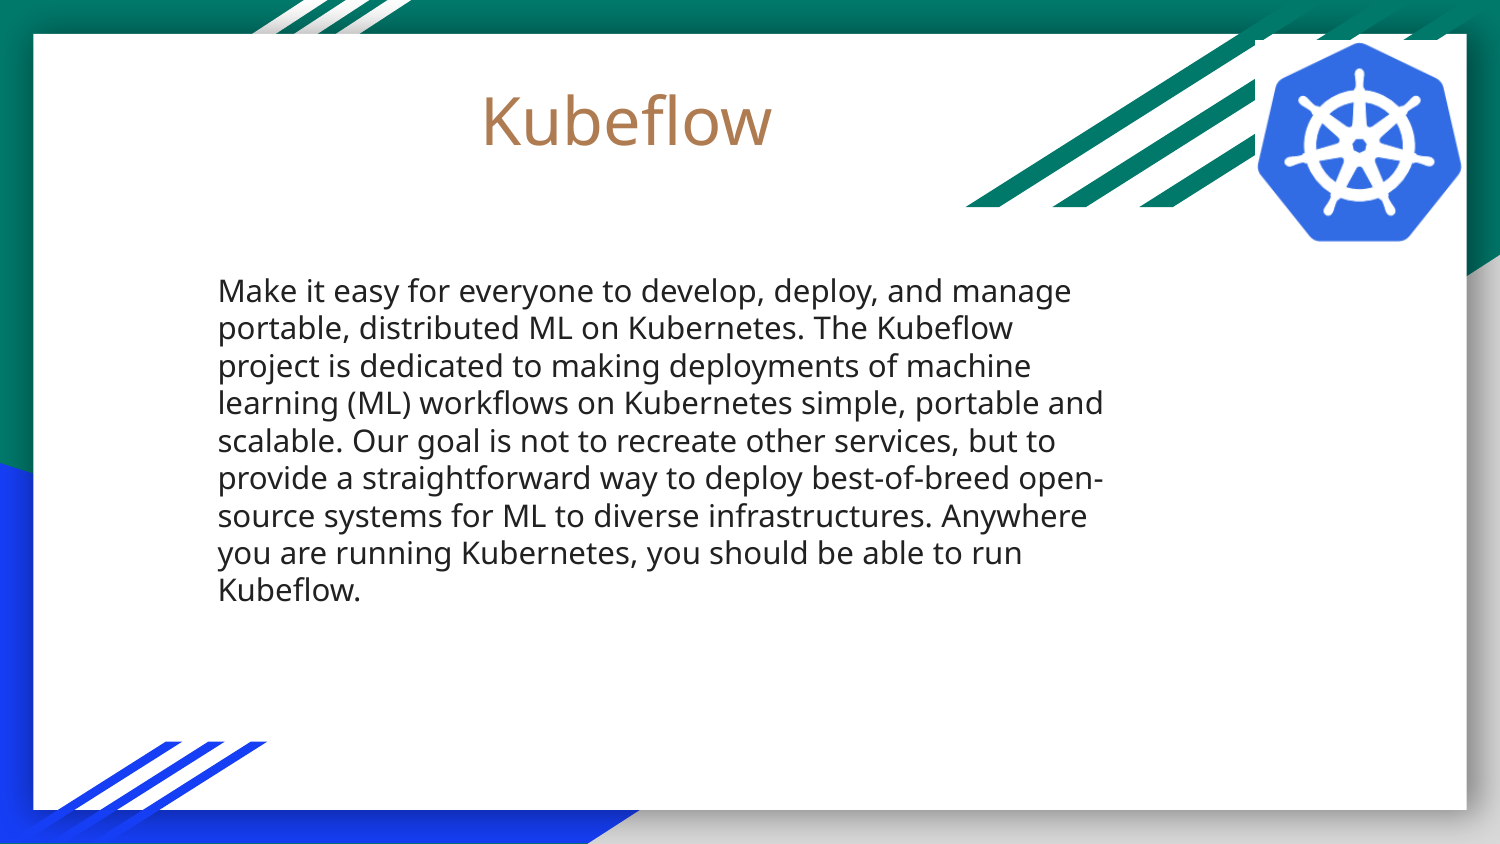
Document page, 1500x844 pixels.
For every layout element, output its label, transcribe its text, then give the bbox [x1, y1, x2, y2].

picture [1255, 39, 1466, 245]
title Kubeflow [46, 62, 1207, 257]
text_box Make it easy for everyone to develop, deploy, and manage portable, distributed ML on Kubernetes. The Kubeflow project is dedicated to making deployments of machine learning (ML) workflows on Kubernetes simple, portable and scalable. Our goal is not to recreate other services, but to provide a straightforward way to deploy best-of-breed open-source systems for ML to diverse infrastructures. Anywhere you are running Kubernetes, you should be able to run Kubeflow. [202, 256, 1129, 655]
